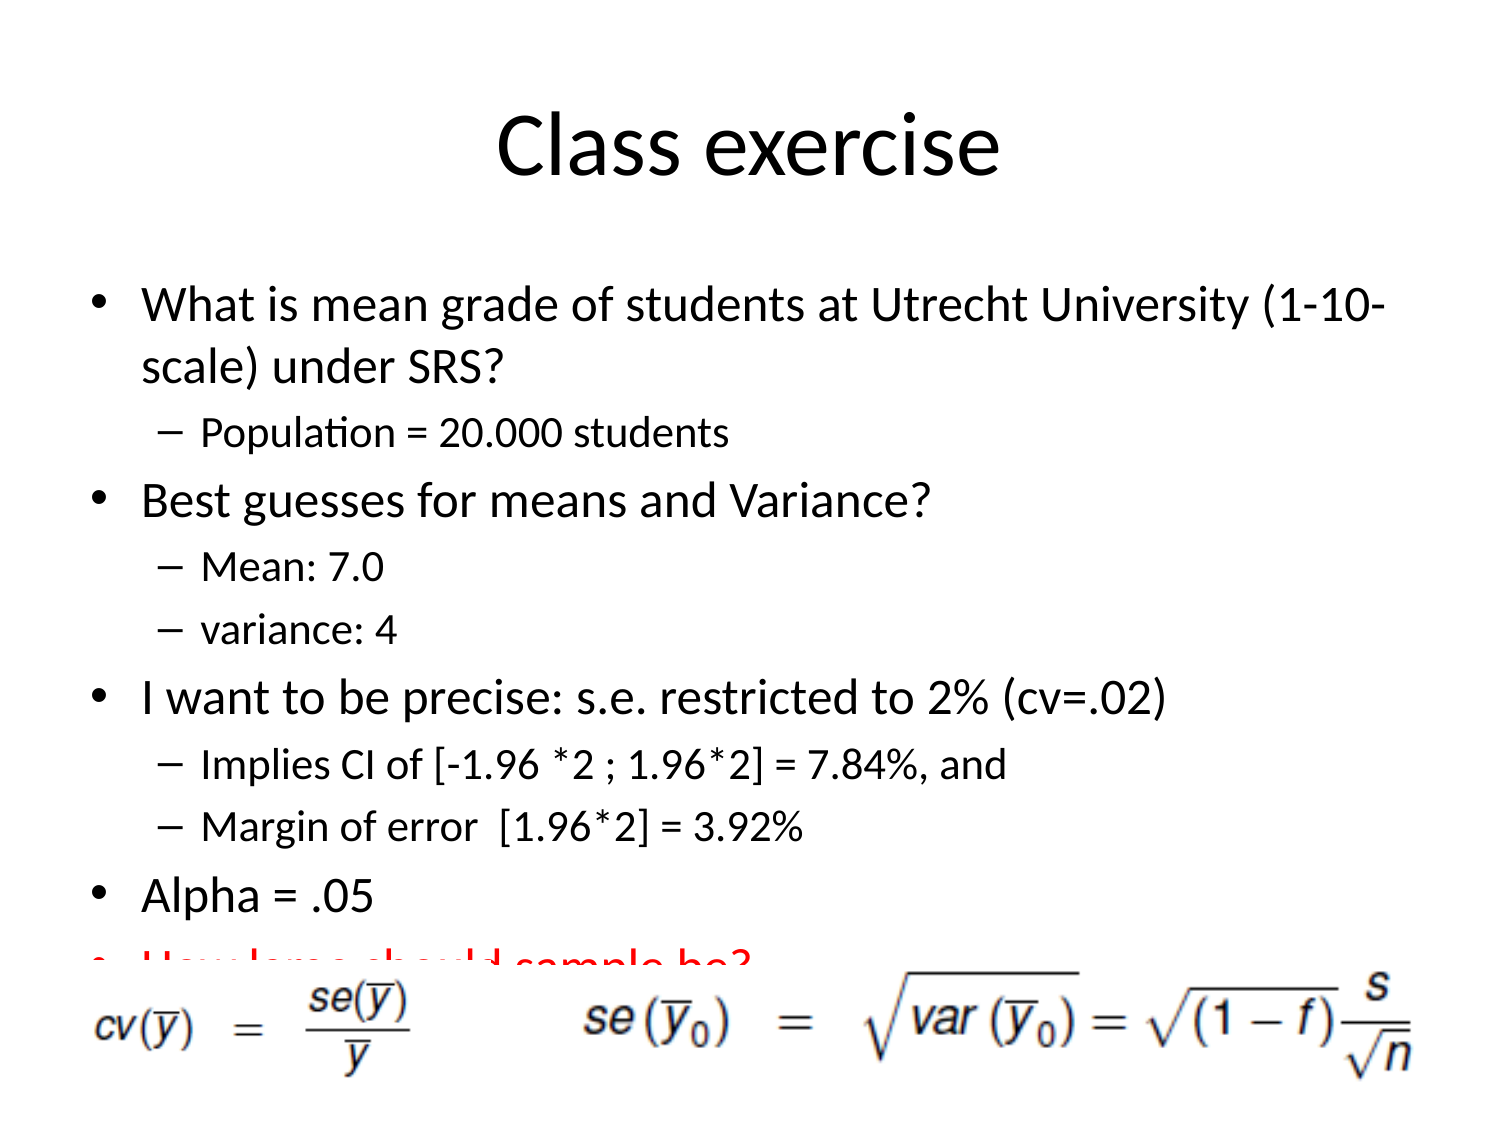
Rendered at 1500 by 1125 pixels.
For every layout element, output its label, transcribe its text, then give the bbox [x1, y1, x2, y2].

list What is mean grade of students at Utrecht University (1-10-scale) under SRS? Population = 20.000 students Best guesses for means and Variance? Mean: 7.0 variance: 4 I want to be precise: s.e. restricted to 2% (cv=.02) Implies CI of [-1.96 *2 ; 1.96*2] = 7.84%, and Margin of error [1.96*2] = 3.92% Alpha = .05 How large should sample be? [75, 262, 1425, 963]
title Class exercise [75, 45, 1425, 233]
picture [17, 959, 1448, 1110]
